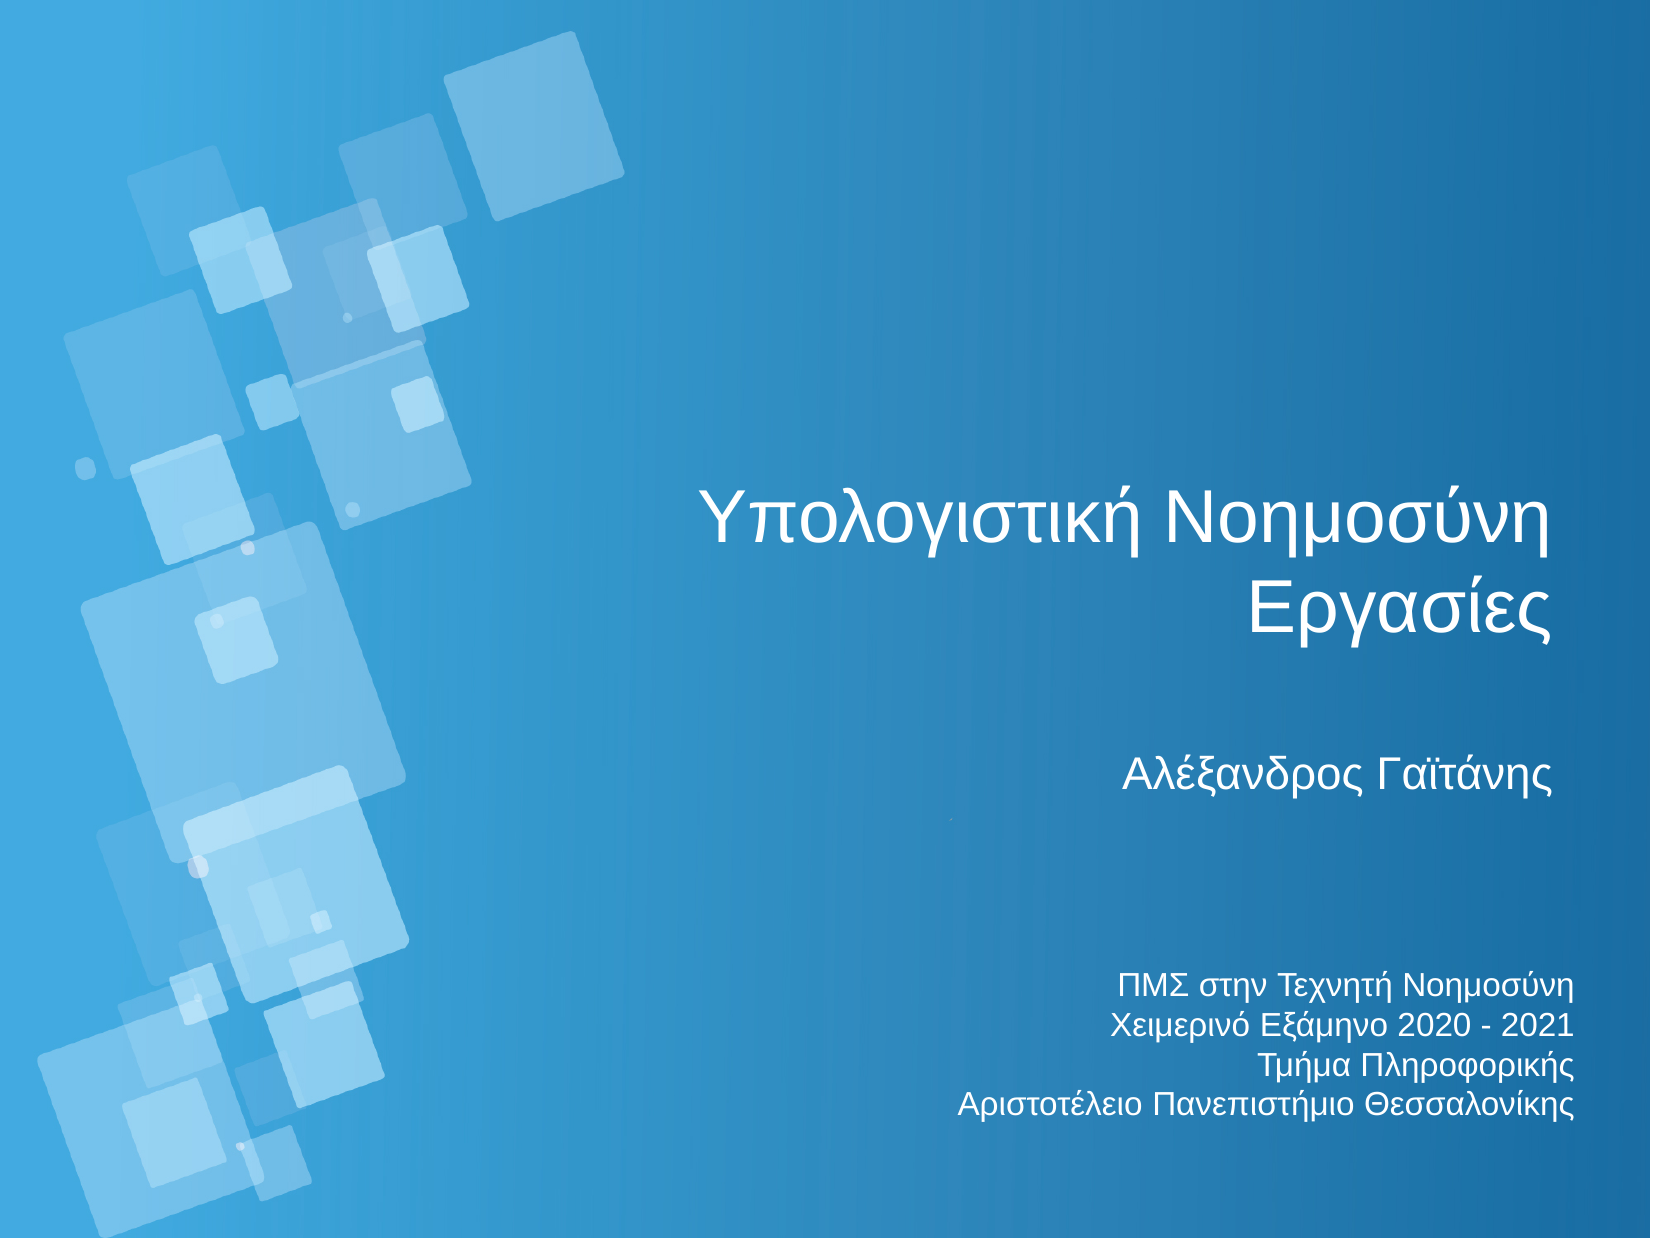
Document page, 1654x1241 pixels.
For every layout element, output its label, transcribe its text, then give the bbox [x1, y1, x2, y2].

picture [0, 0, 1650, 1238]
subtitle Αλέξανδρος Γαϊτάνης [862, 412, 1554, 962]
title Υπολογιστική Νοημοσύνη Εργασίες [627, 453, 862, 661]
text_box ΠΜΣ στην Τεχνητή Νοημοσύνη Χειμερινό Εξάμηνο 2020 - 2021 Τμήμα Πληροφορικής Αριστοτέλειο Πανεπιστήμιο Θεσσαλονίκης [862, 962, 1575, 1163]
